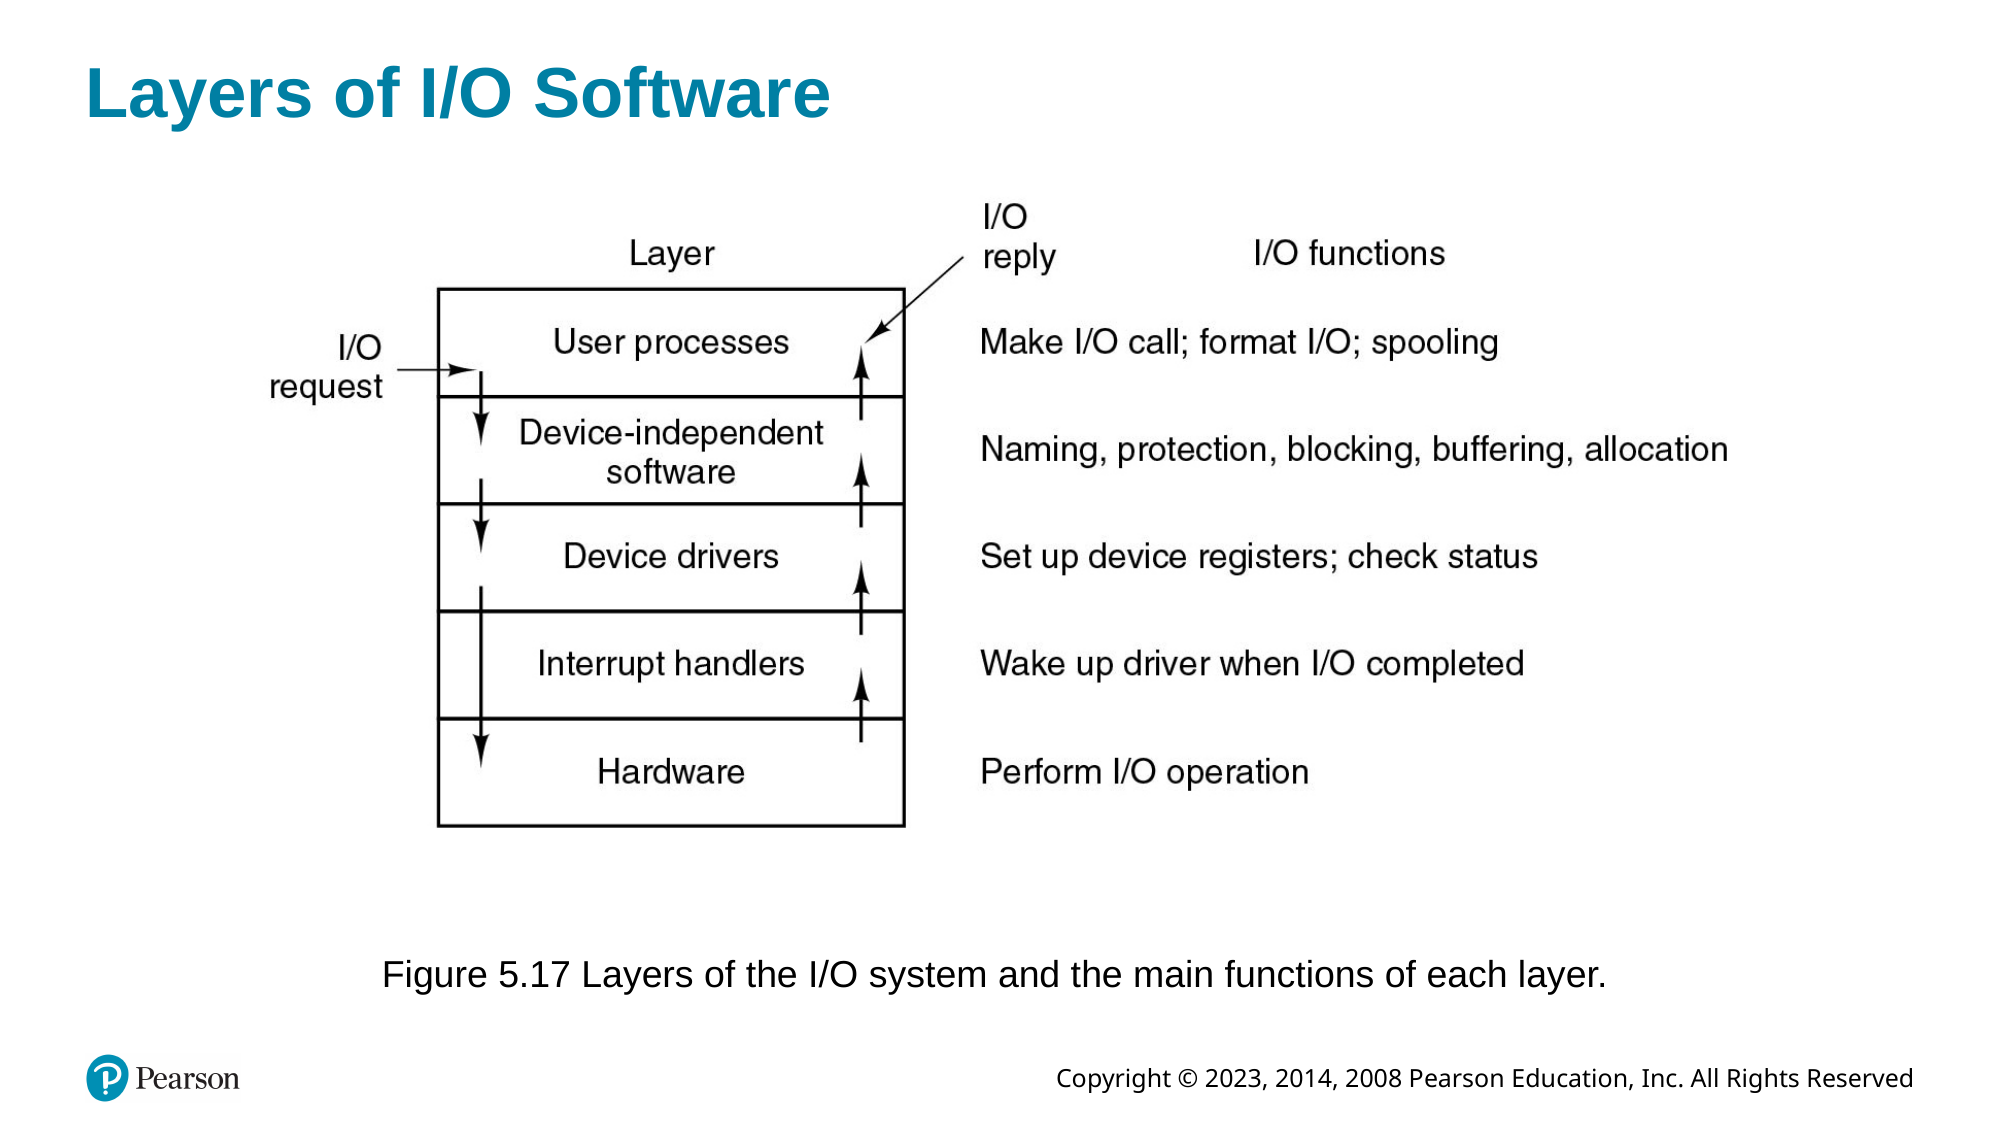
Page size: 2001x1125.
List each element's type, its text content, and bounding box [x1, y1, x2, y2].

picture [85, 1053, 241, 1103]
list Figure 5.17 Layers of the I/O system and the main functions of each layer. [381, 840, 1620, 1125]
title Layers of I/O Software [85, 0, 1916, 186]
picture [260, 194, 1735, 831]
